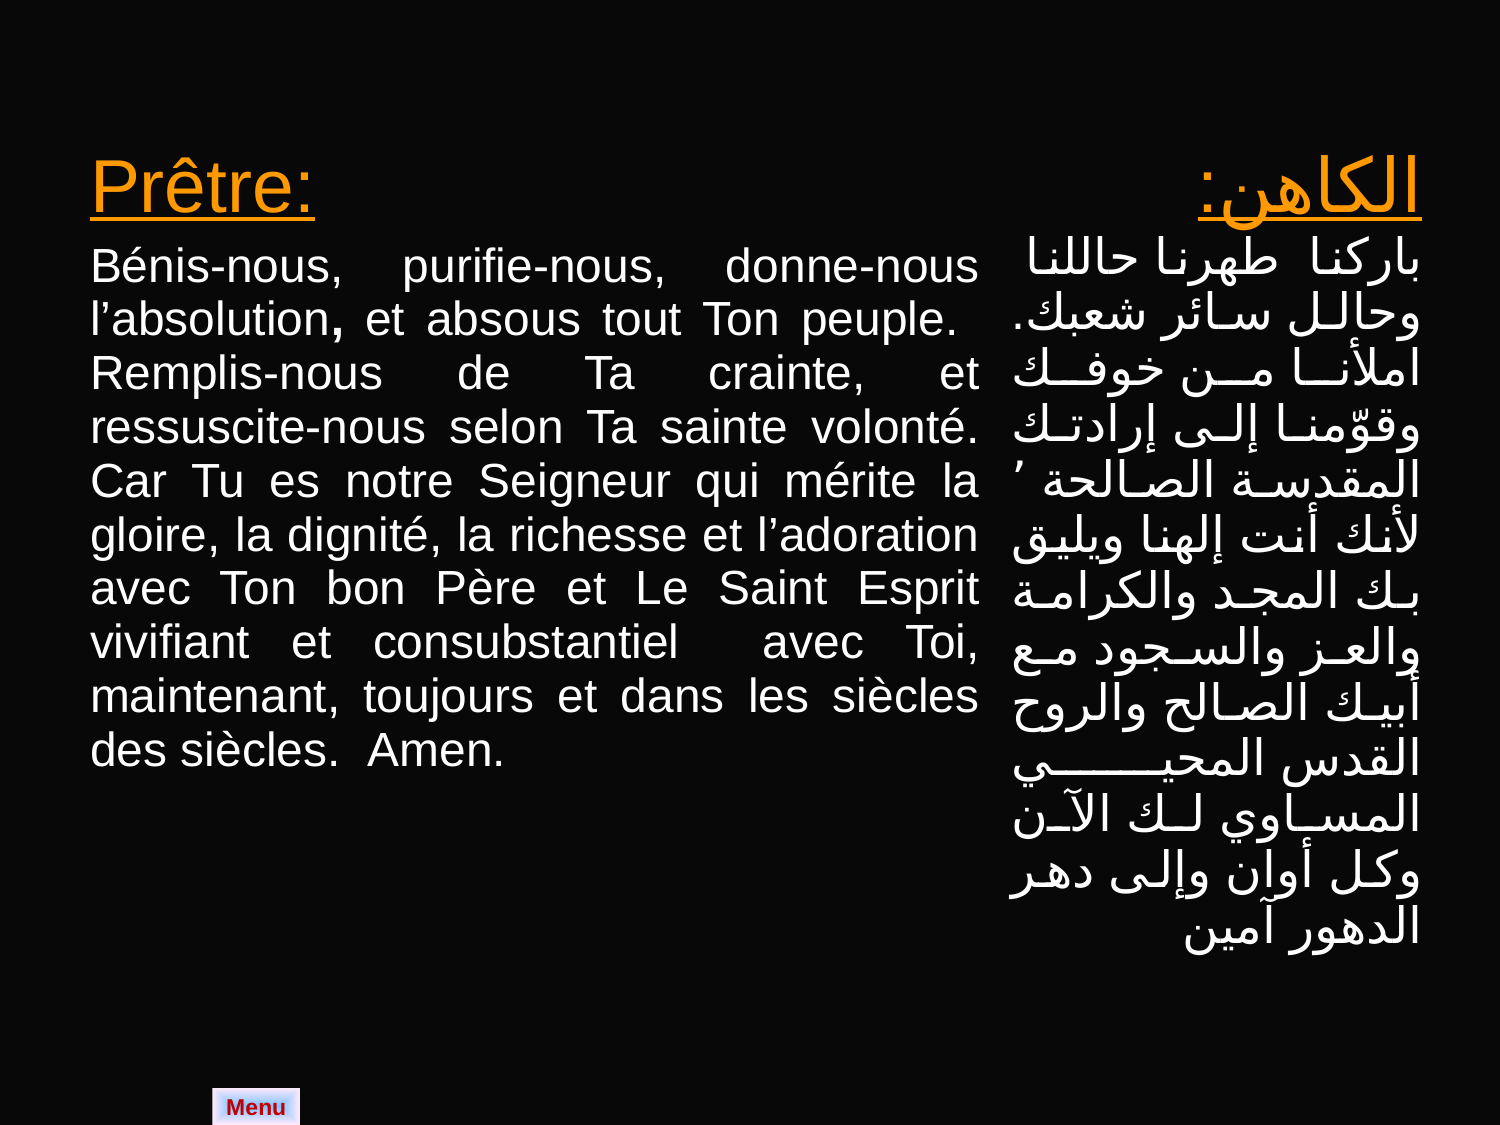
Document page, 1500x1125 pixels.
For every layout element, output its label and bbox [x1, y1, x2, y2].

table_header [75, 137, 1437, 975]
text_box [212, 1087, 300, 1125]
